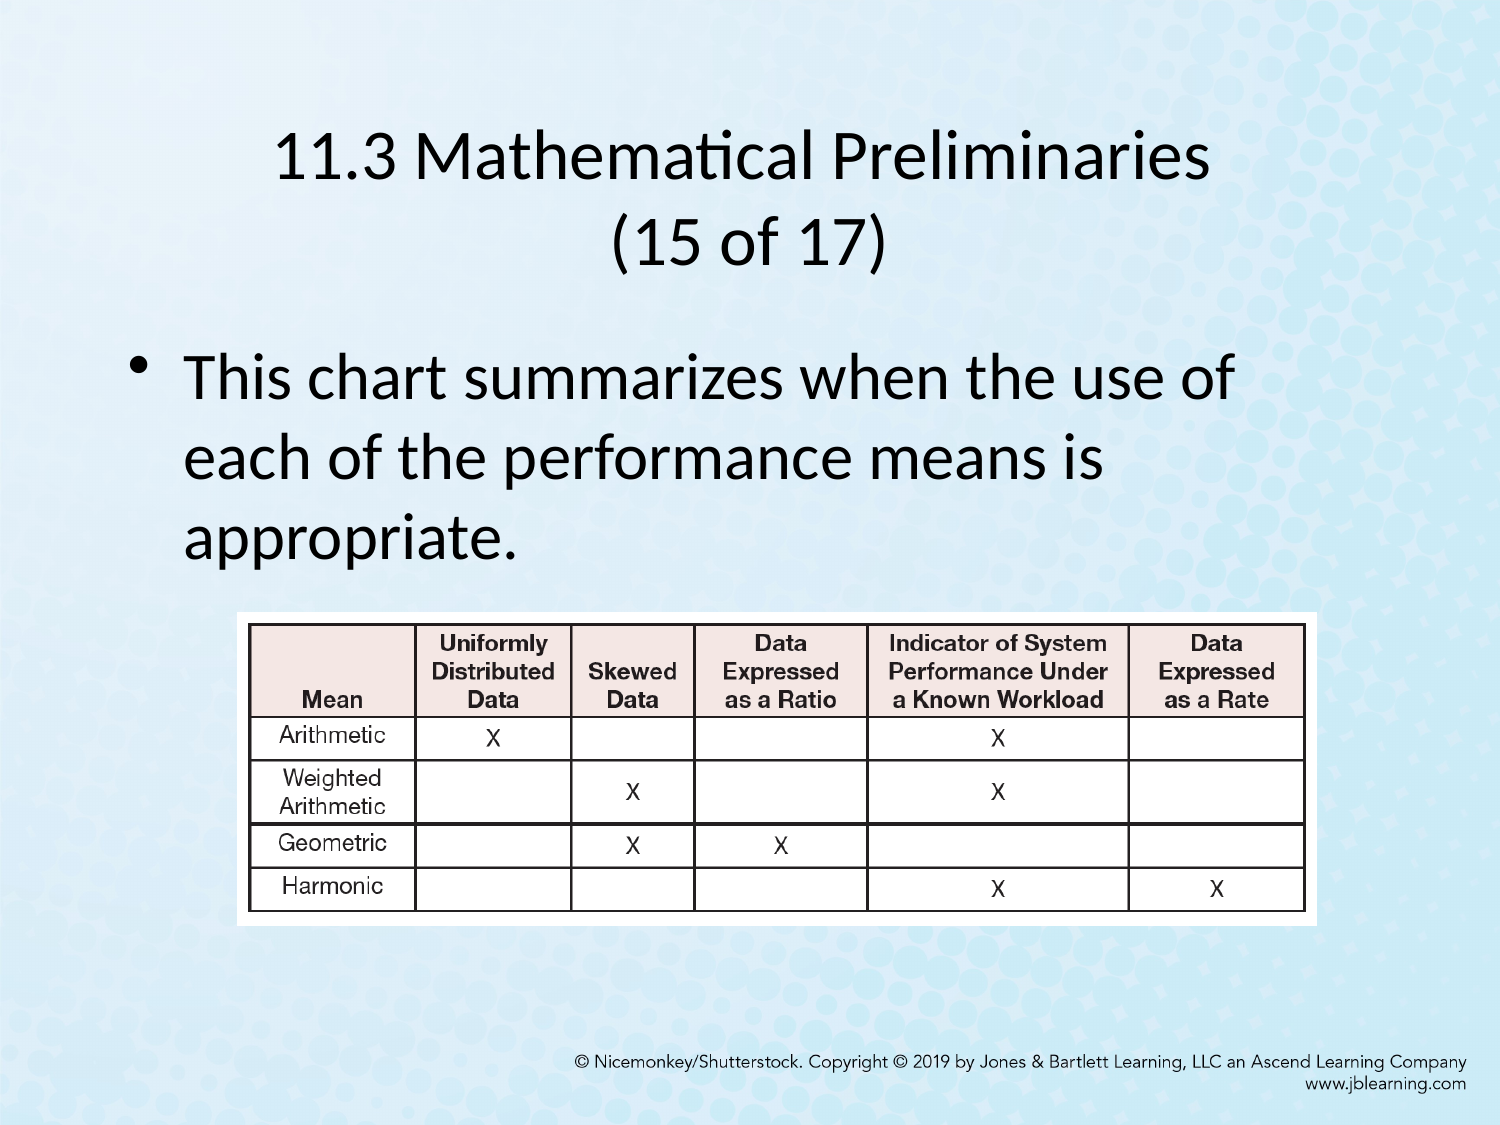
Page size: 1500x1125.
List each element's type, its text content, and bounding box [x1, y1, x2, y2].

list This chart summarizes when the use of each of the performance means is appropriate. [112, 324, 1388, 1000]
title 11.3 Mathematical Preliminaries (15 of 17) [112, 99, 1388, 288]
picture [0, 0, 1500, 1125]
